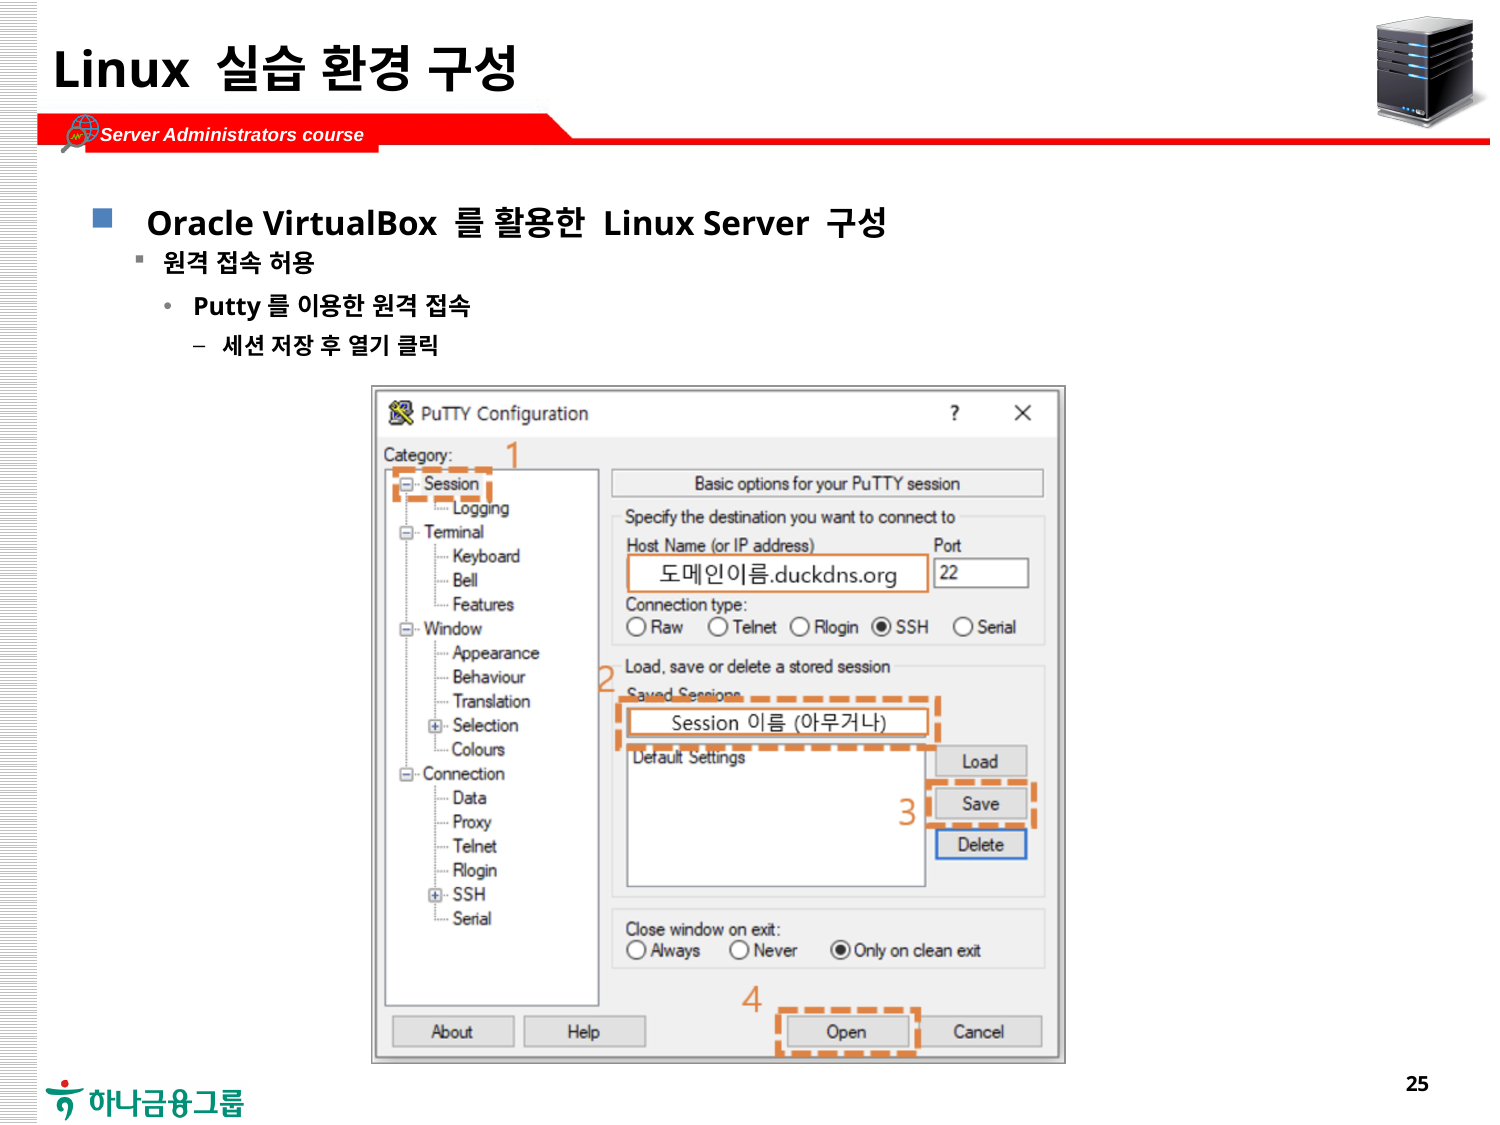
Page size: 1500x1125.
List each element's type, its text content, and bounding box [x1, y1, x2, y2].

title Linux 실습 환경 구성 [37, 22, 1425, 113]
list Oracle VirtualBox 를 활용한 Linux Server 구성 원격 접속 허용 Putty를 이용한 원격 접속 세션 저장 후 열기 클릭 [75, 174, 1425, 1038]
picture [371, 385, 1067, 1064]
picture [41, 1079, 248, 1121]
picture [38, 7, 1495, 167]
